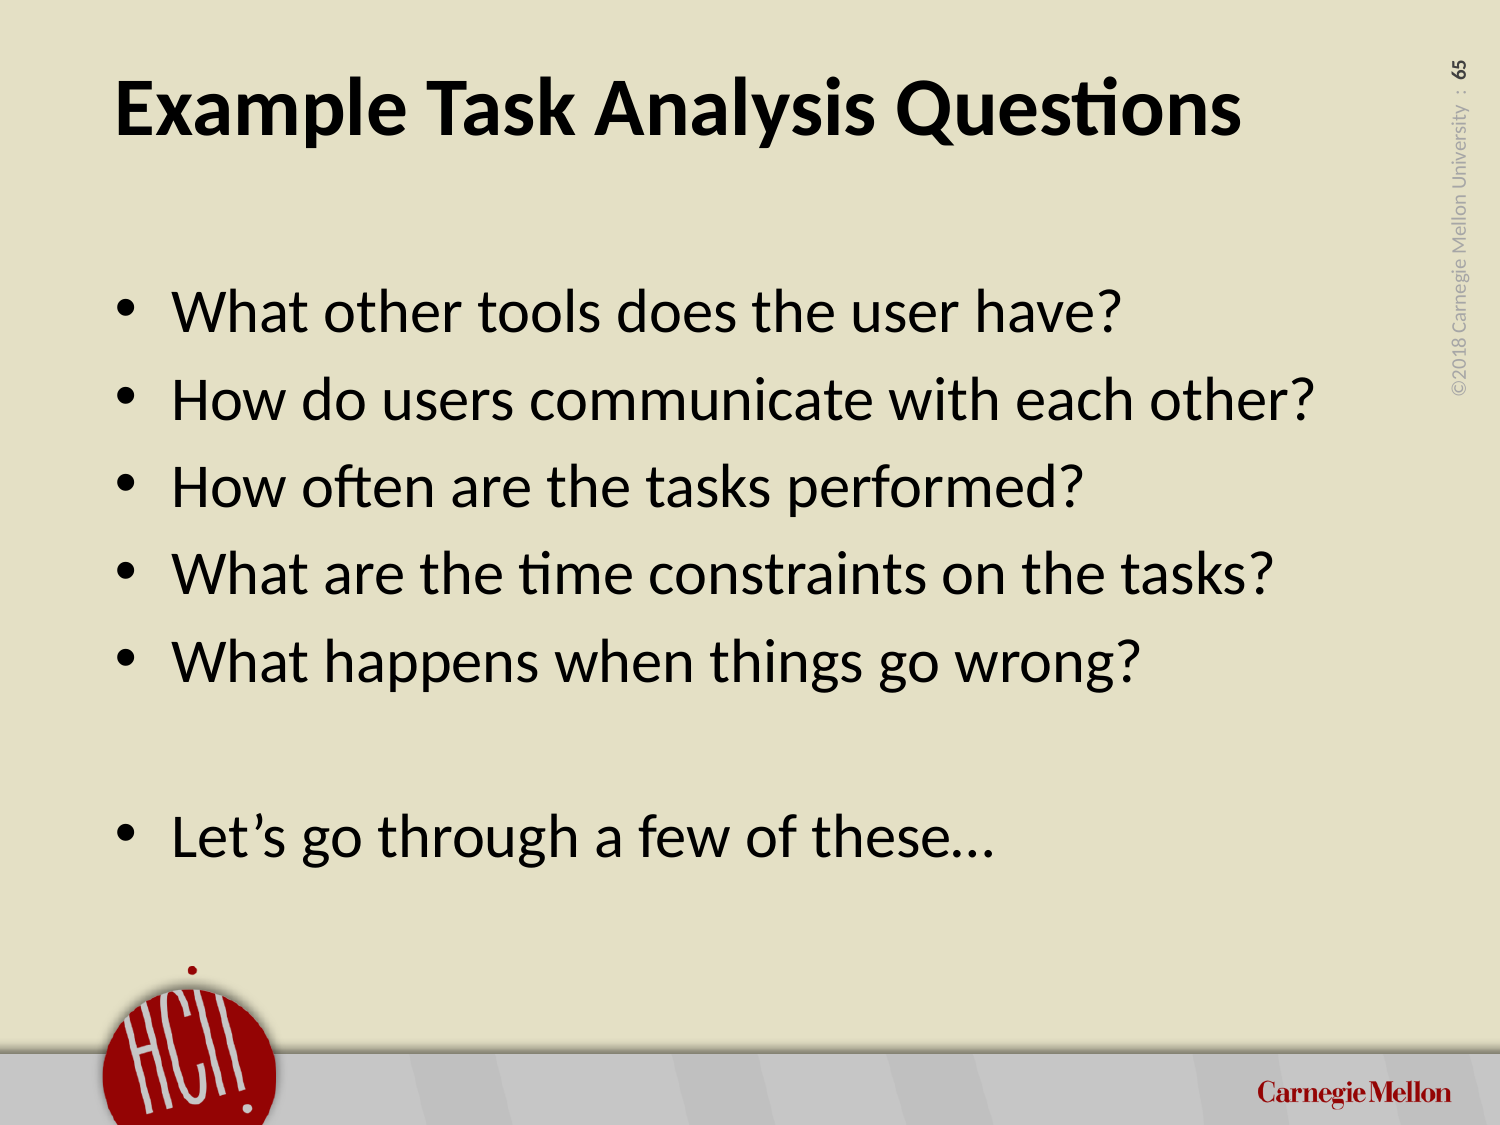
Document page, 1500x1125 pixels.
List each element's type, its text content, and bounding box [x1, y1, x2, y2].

picture [0, 0, 1500, 1125]
list What other tools does the user have? How do users communicate with each other? How often are the tasks performed? What are the time constraints on the tasks? What happens when things go wrong? Let’s go through a few of these… [99, 262, 1425, 1005]
title Example Task Analysis Questions [99, 45, 1425, 233]
